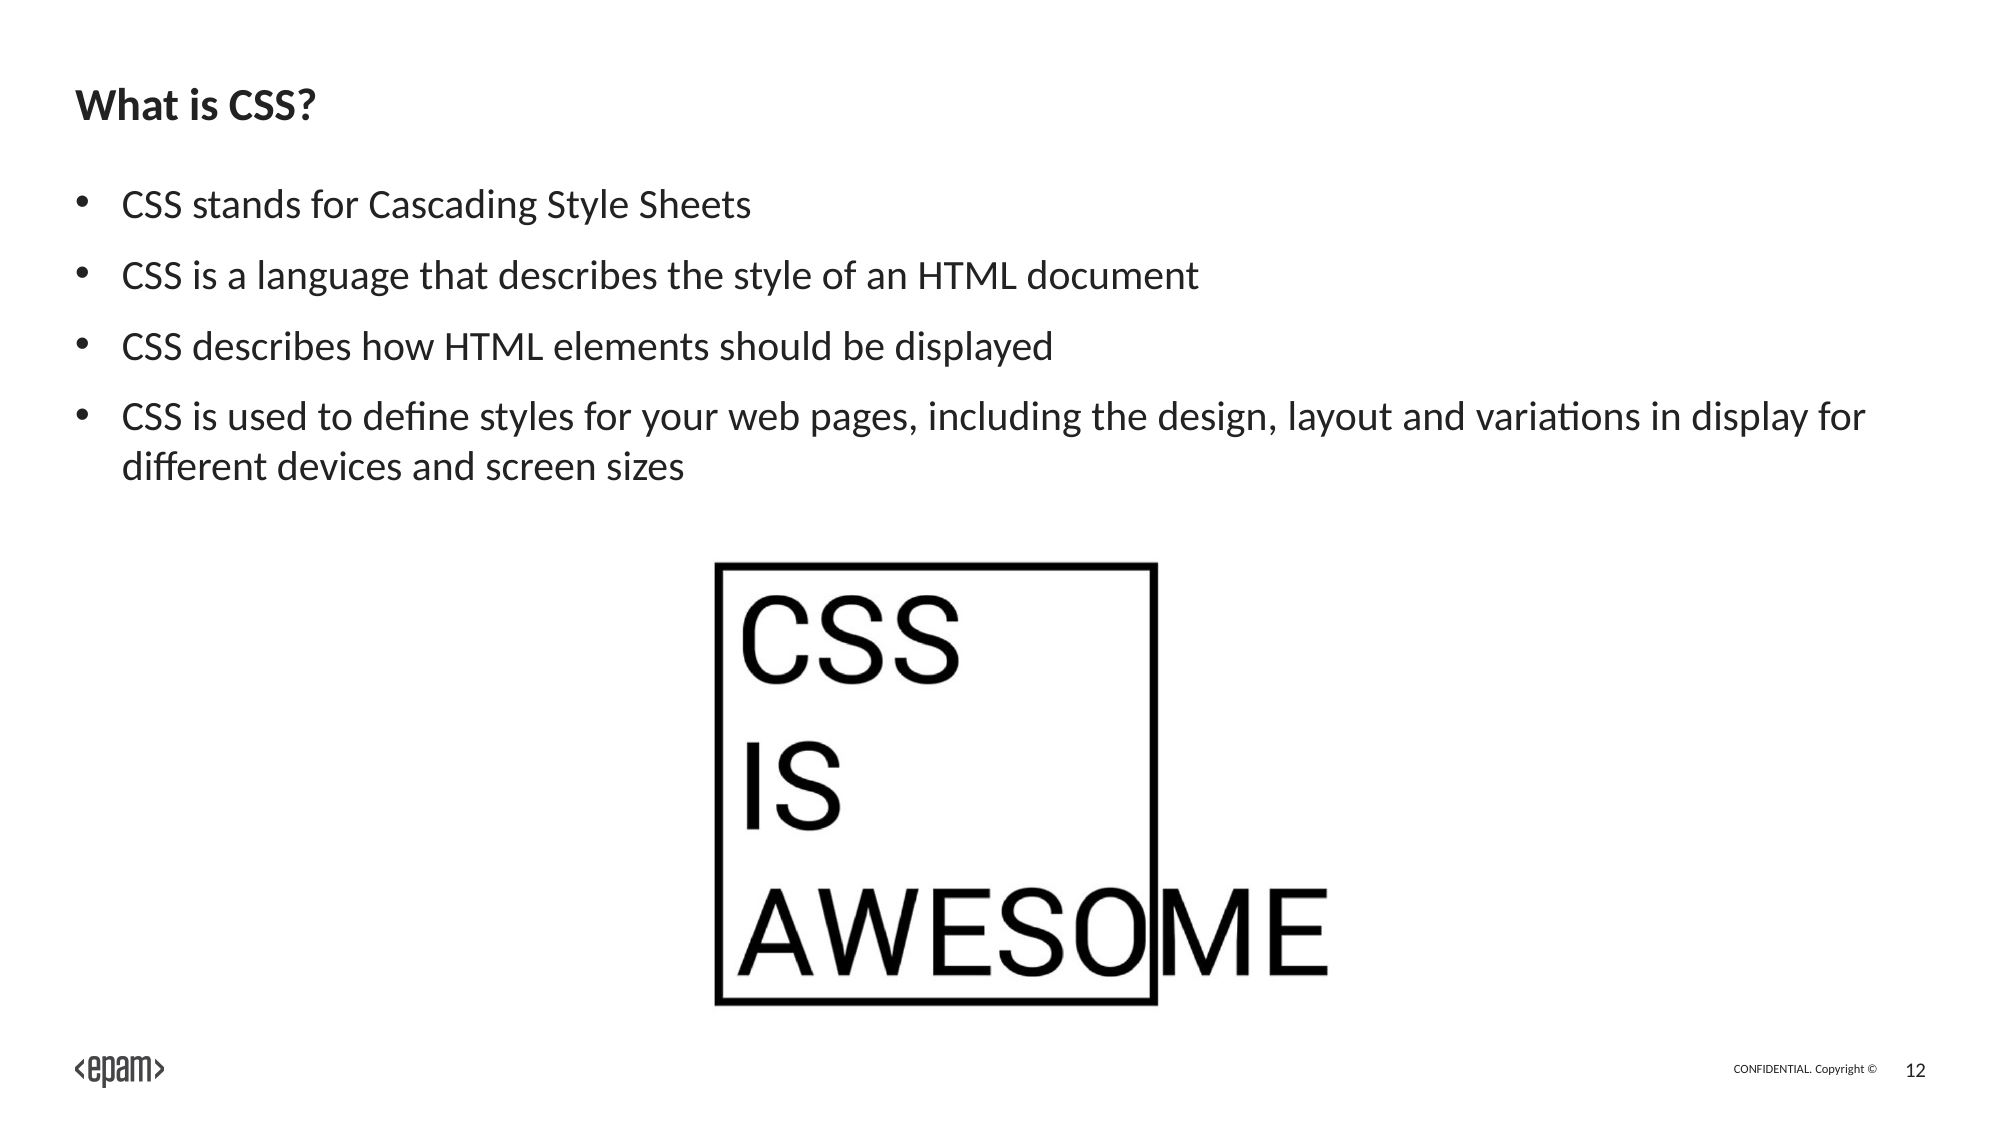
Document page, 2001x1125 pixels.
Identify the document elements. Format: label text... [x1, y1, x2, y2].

text_box CSS stands for Cascading Style Sheets CSS is a language that describes the style of an HTML document CSS describes how HTML elements should be displayed CSS is used to define styles for your web pages, including the design, layout and variations in display for different devices and screen sizes [74, 176, 1925, 490]
picture [663, 518, 1405, 1082]
picture [75, 1056, 164, 1088]
title What is CSS? [75, 75, 1925, 150]
